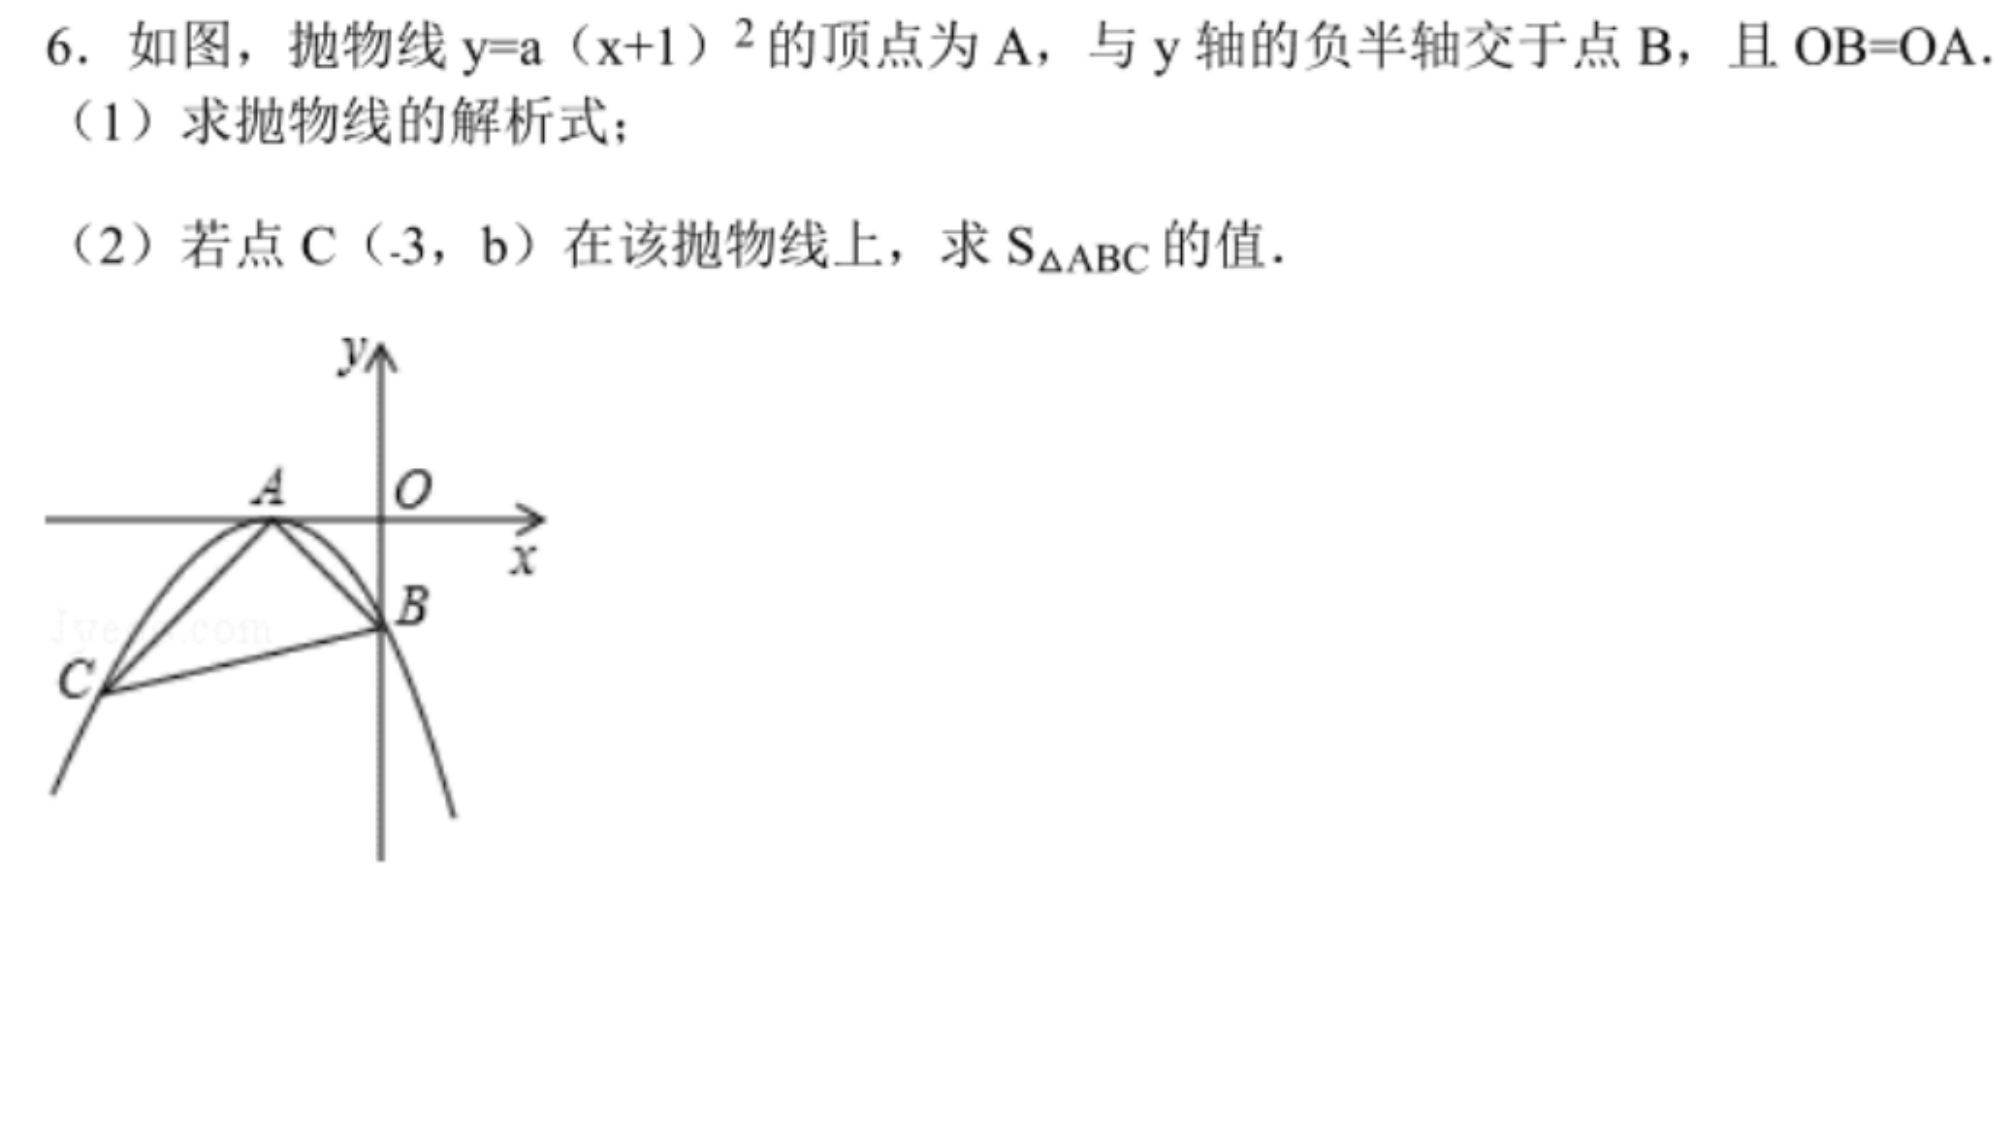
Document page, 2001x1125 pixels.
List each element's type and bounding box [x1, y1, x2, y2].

picture [0, 0, 2000, 871]
